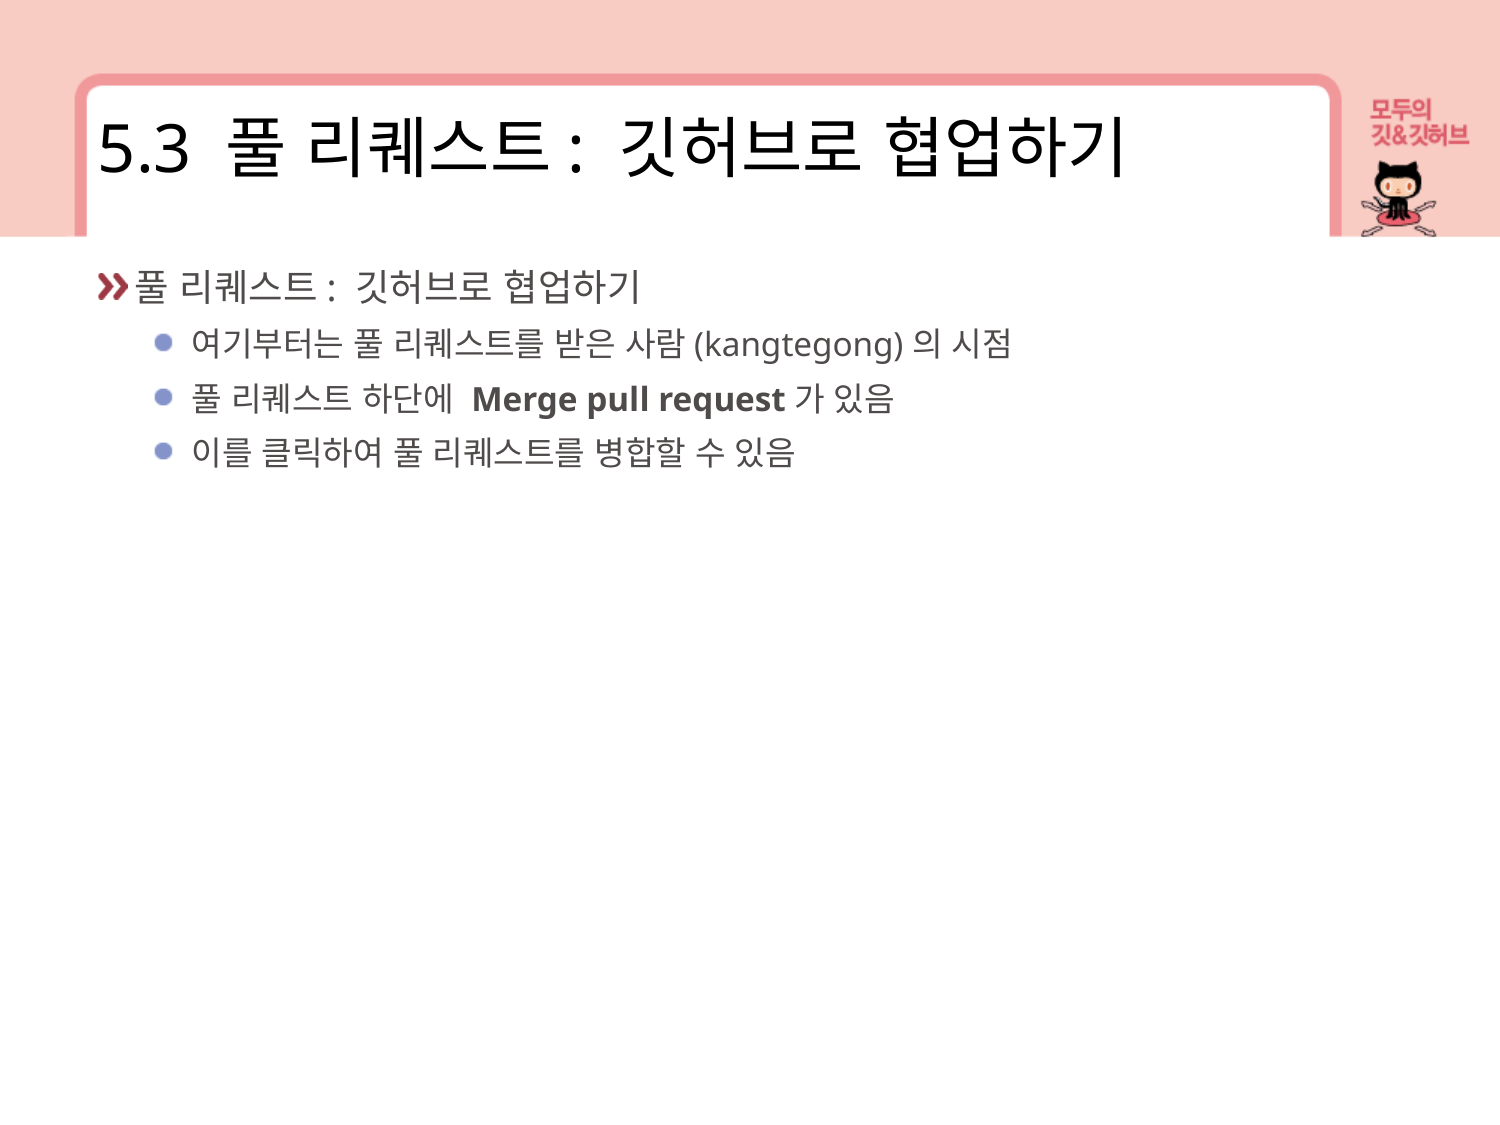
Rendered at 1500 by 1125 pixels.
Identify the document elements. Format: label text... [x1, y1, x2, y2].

text_box 5.3 풀 리퀘스트: 깃허브로 협업하기 [82, 61, 1413, 193]
text_box 풀 리퀘스트: 깃허브로 협업하기 여기부터는 풀 리퀘스트를 받은 사람(kangtegong)의 시점 풀 리퀘스트 하단에 Merge pull request가 있음 이를 클릭하여 풀 리퀘스트를 병합할 수 있음 [82, 252, 1413, 1067]
picture [0, 0, 1500, 1125]
